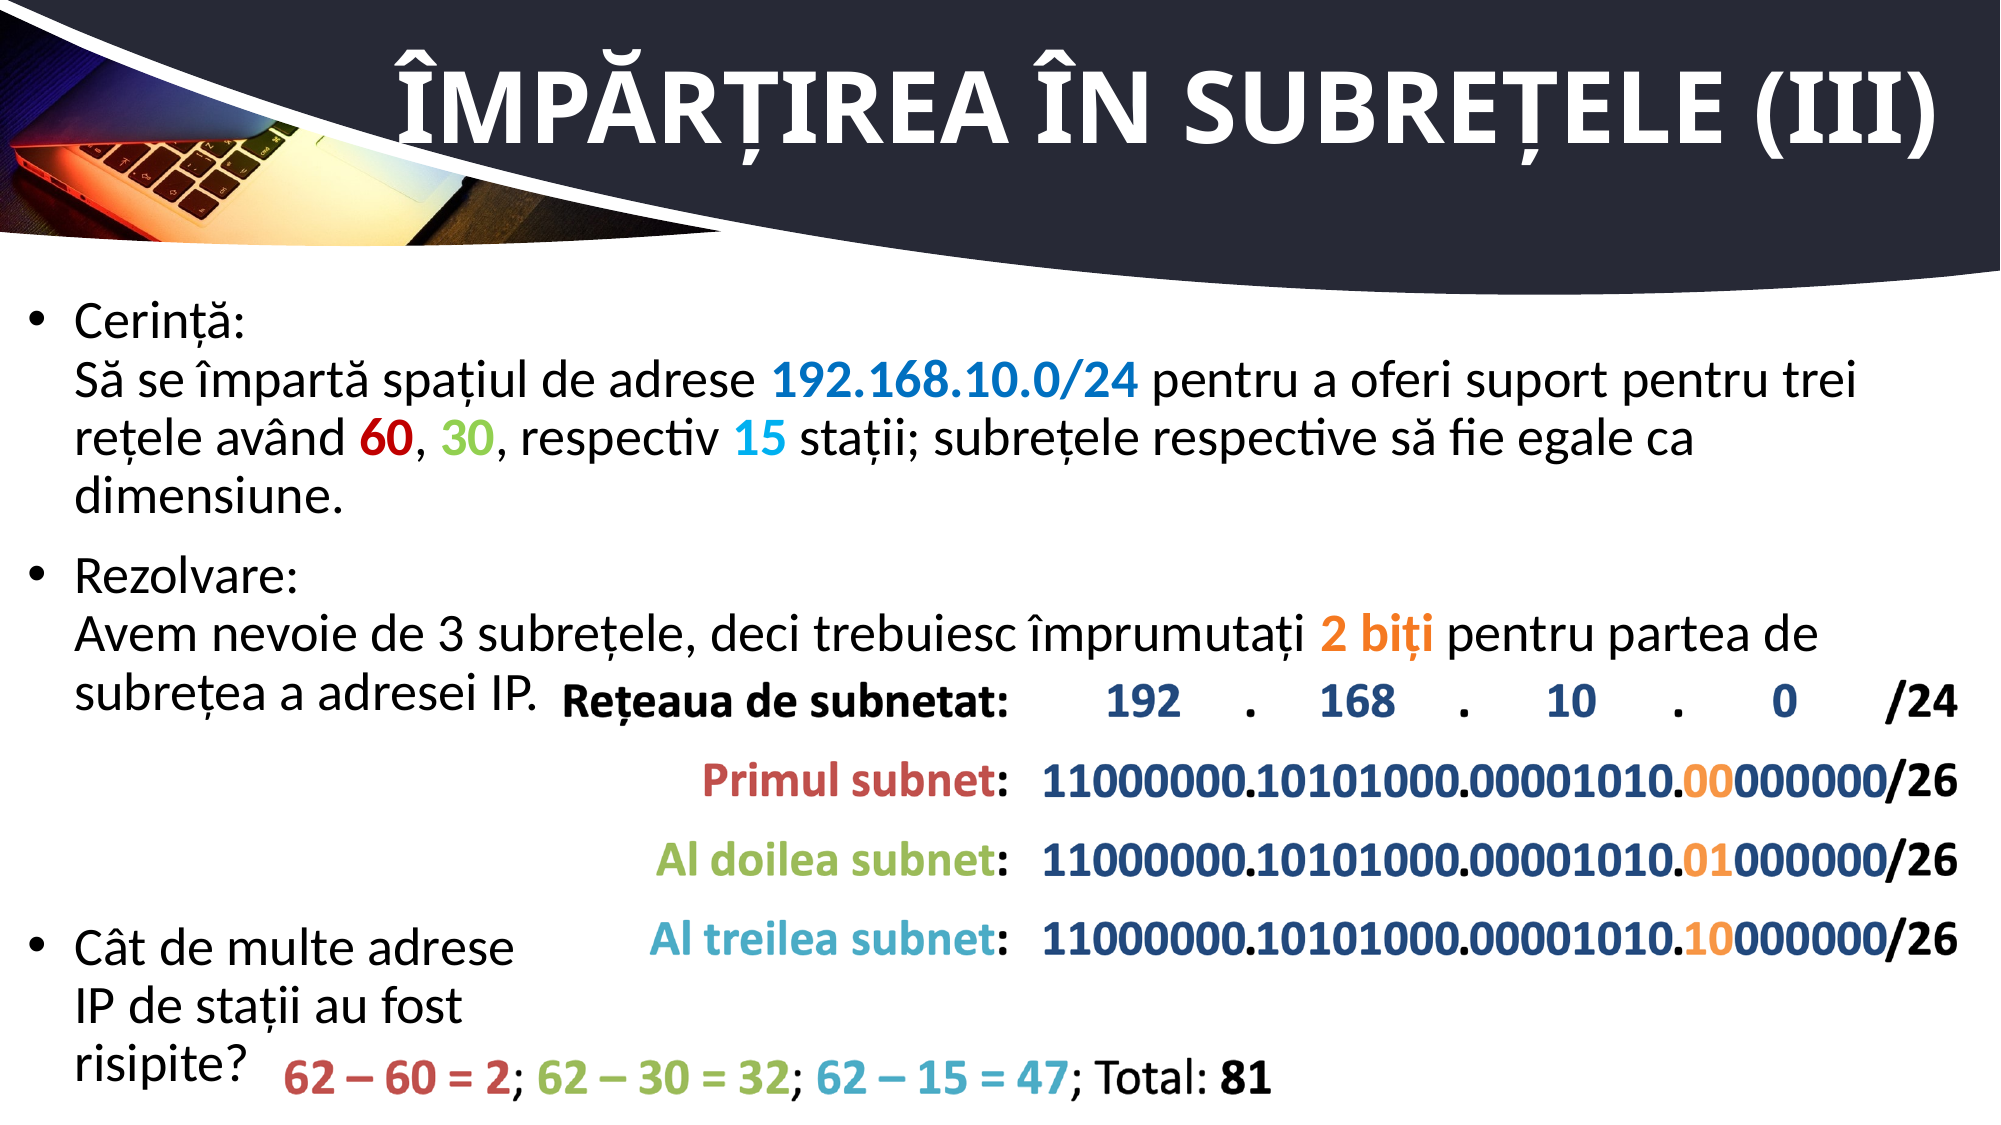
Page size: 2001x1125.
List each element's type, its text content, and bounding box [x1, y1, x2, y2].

title Împărțirea în Subrețele (III) [137, 2, 2000, 220]
picture [0, 9, 722, 247]
picture [548, 668, 1969, 978]
picture [275, 1037, 1276, 1123]
text_box Cerință: Să se împartă spațiul de adrese 192.168.10.0/24 pentru a oferi suport pentru trei rețele având 60, 30, respectiv 15 stații; subrețele respective să fie egale ca dimensiune. Rezolvare: Avem nevoie de 3 subrețele, deci trebuiesc împrumutați 2 biți pentru partea de subrețea a adresei IP. Cât de multe adrese IP de stații au fost risipite? [12, 284, 1988, 1123]
